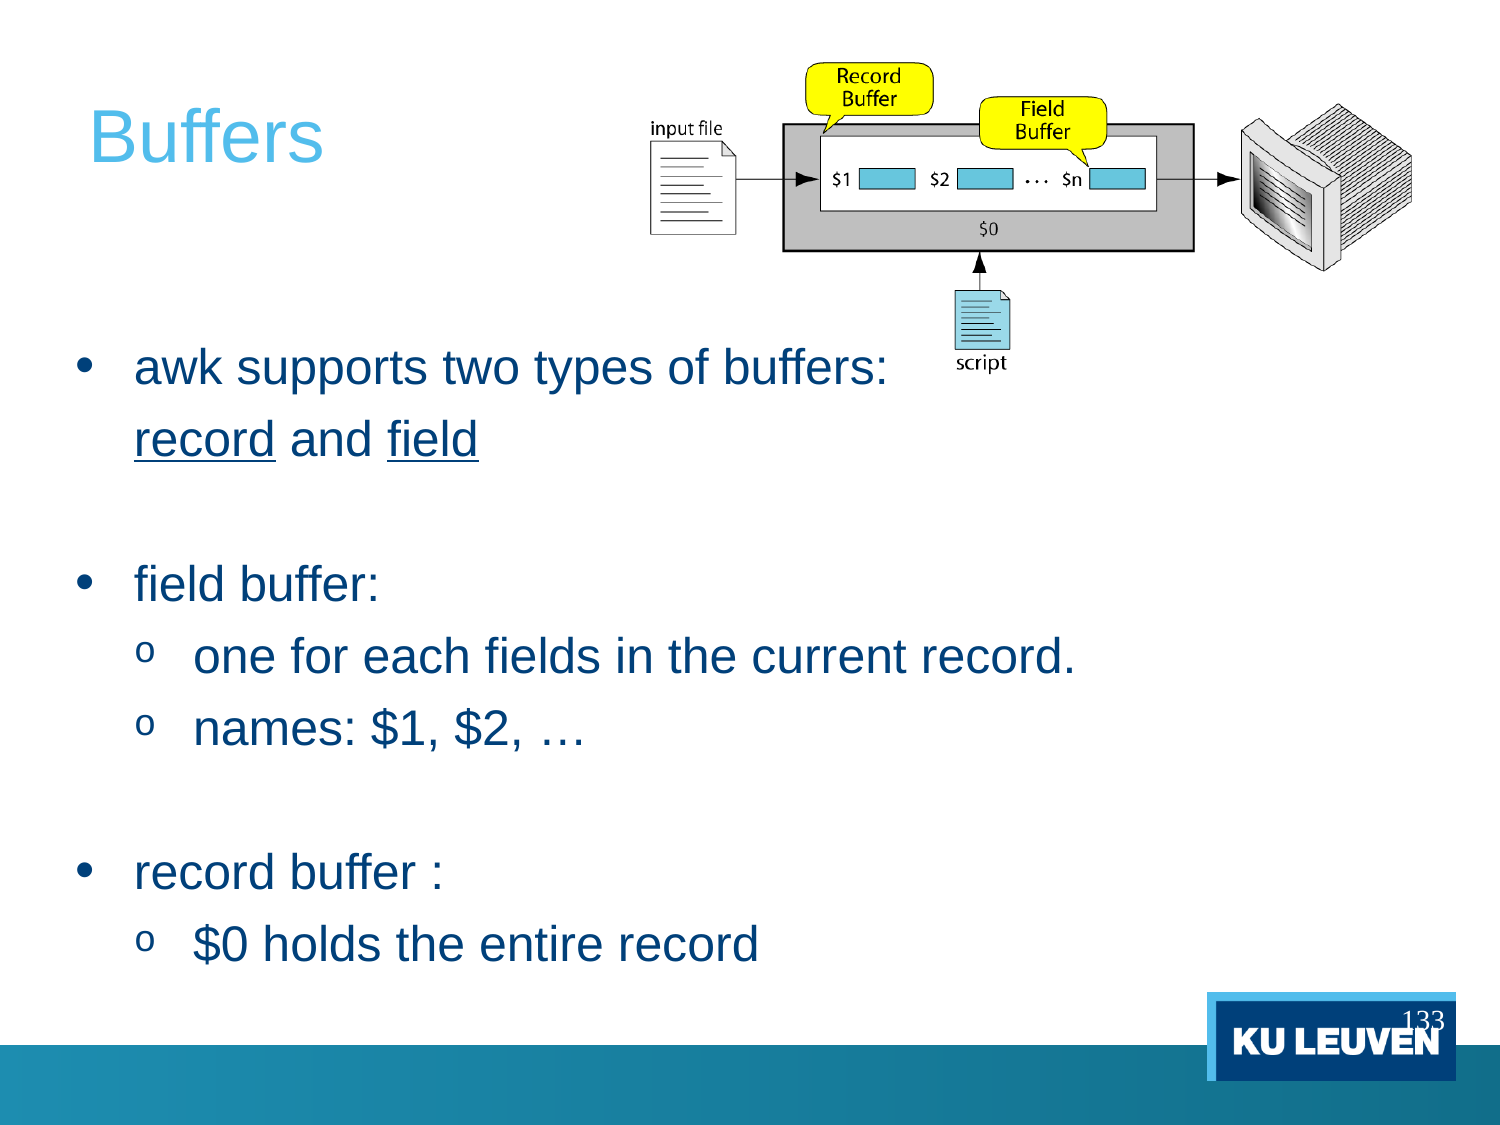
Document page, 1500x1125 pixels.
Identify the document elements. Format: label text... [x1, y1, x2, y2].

list awk supports two types of buffers: record and field field buffer: one for each fields in the current record. names: $1, $2, … record buffer : $0 holds the entire record [75, 262, 1300, 1062]
picture [649, 62, 1413, 376]
picture [1207, 992, 1456, 1081]
title Buffers [88, 29, 1456, 178]
slide_number 133 [1346, 1000, 1500, 1049]
